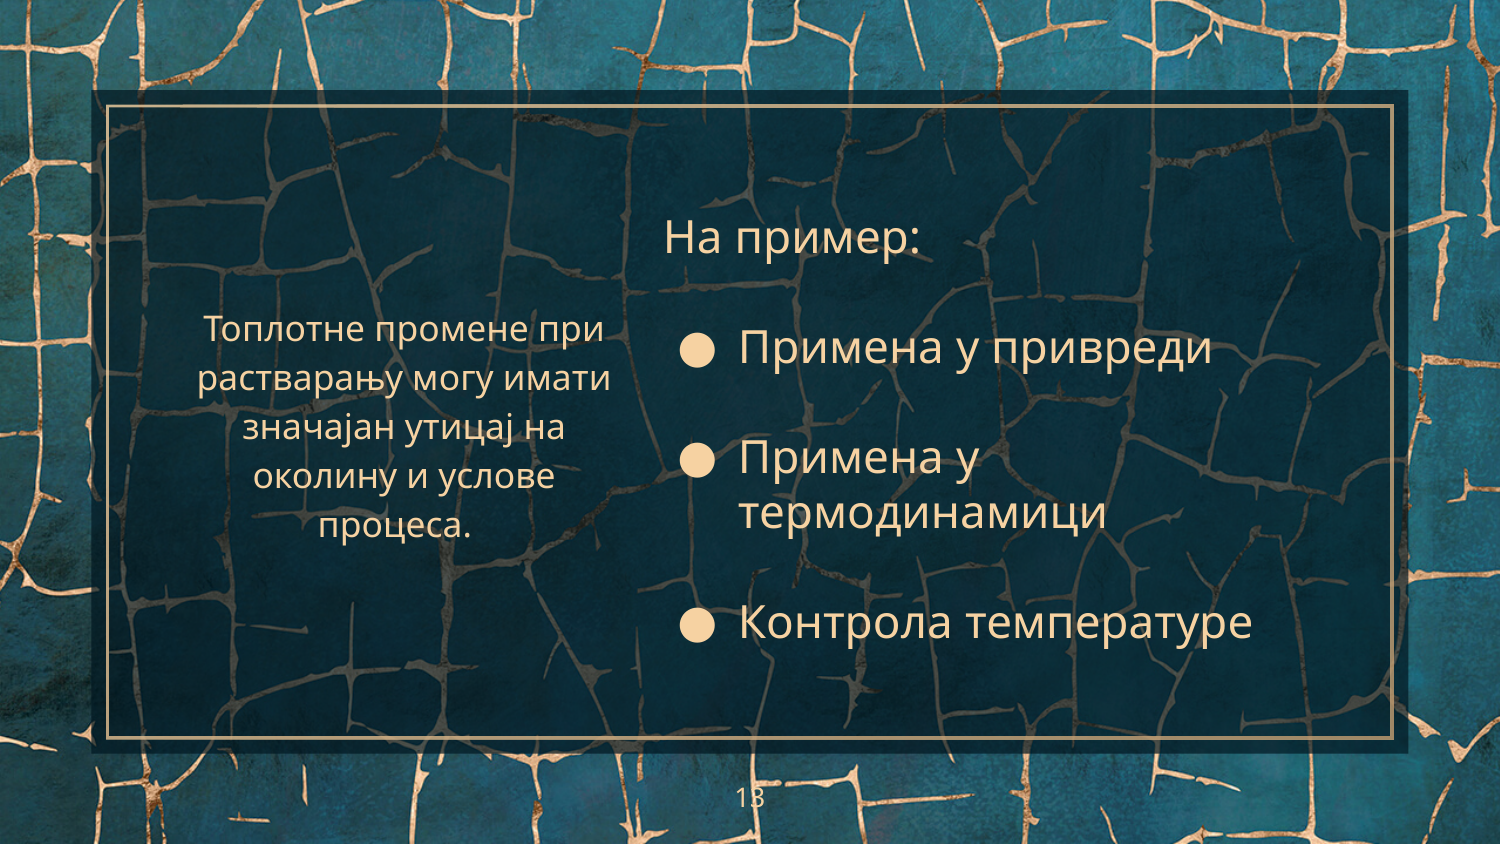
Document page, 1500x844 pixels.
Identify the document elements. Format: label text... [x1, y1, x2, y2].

text_box [663, 425, 1369, 506]
text_box [656, 323, 1360, 404]
picture [0, 0, 1500, 844]
text_box [667, 540, 1360, 631]
slide_number ‹#› [705, 753, 795, 844]
list Топлотне промене при растварању могу имати значајан утицај на околину и услове процеса. [190, 189, 619, 655]
text_box На пример: Примена у привреди Примена у термодинамици Контрола температуре [647, 137, 1368, 302]
